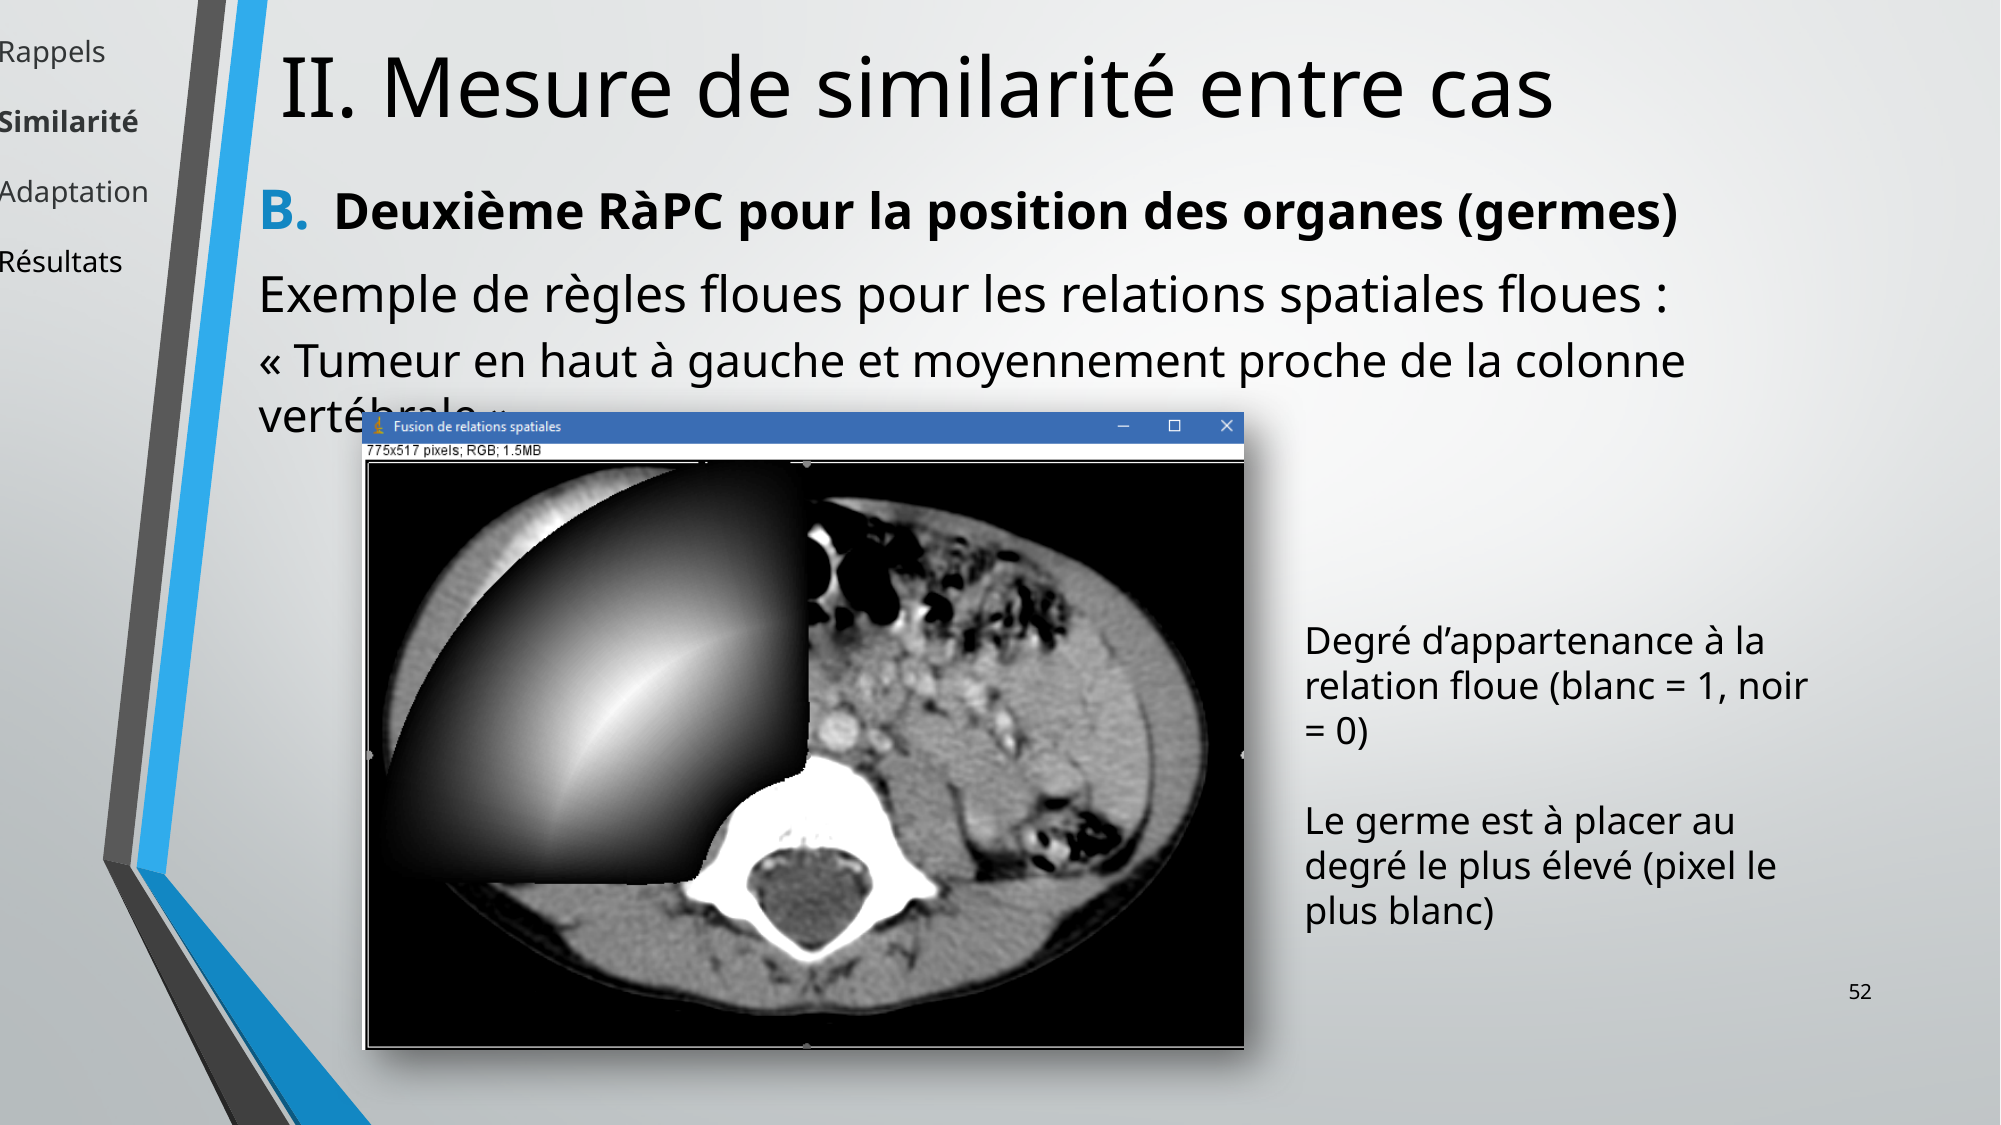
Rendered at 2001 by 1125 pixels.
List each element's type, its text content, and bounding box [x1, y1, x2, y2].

text_box Degré d’appartenance à la relation floue (blanc = 1, noir = 0) Le germe est à placer au degré le plus élevé (pixel le plus blanc) [1289, 609, 1844, 940]
list Deuxième RàPC pour la position des organes (germes) Exemple de règles floues pour les relations spatiales floues : « Tumeur en haut à gauche et moyennement proche de la colonne vertébrale » [243, 172, 1931, 998]
slide_number 52 [1796, 962, 1887, 1023]
text_box Rappels Similarité Adaptation Résultats [0, 0, 165, 286]
picture [362, 412, 1245, 1051]
title II. Mesure de similarité entre cas [243, 19, 1887, 148]
